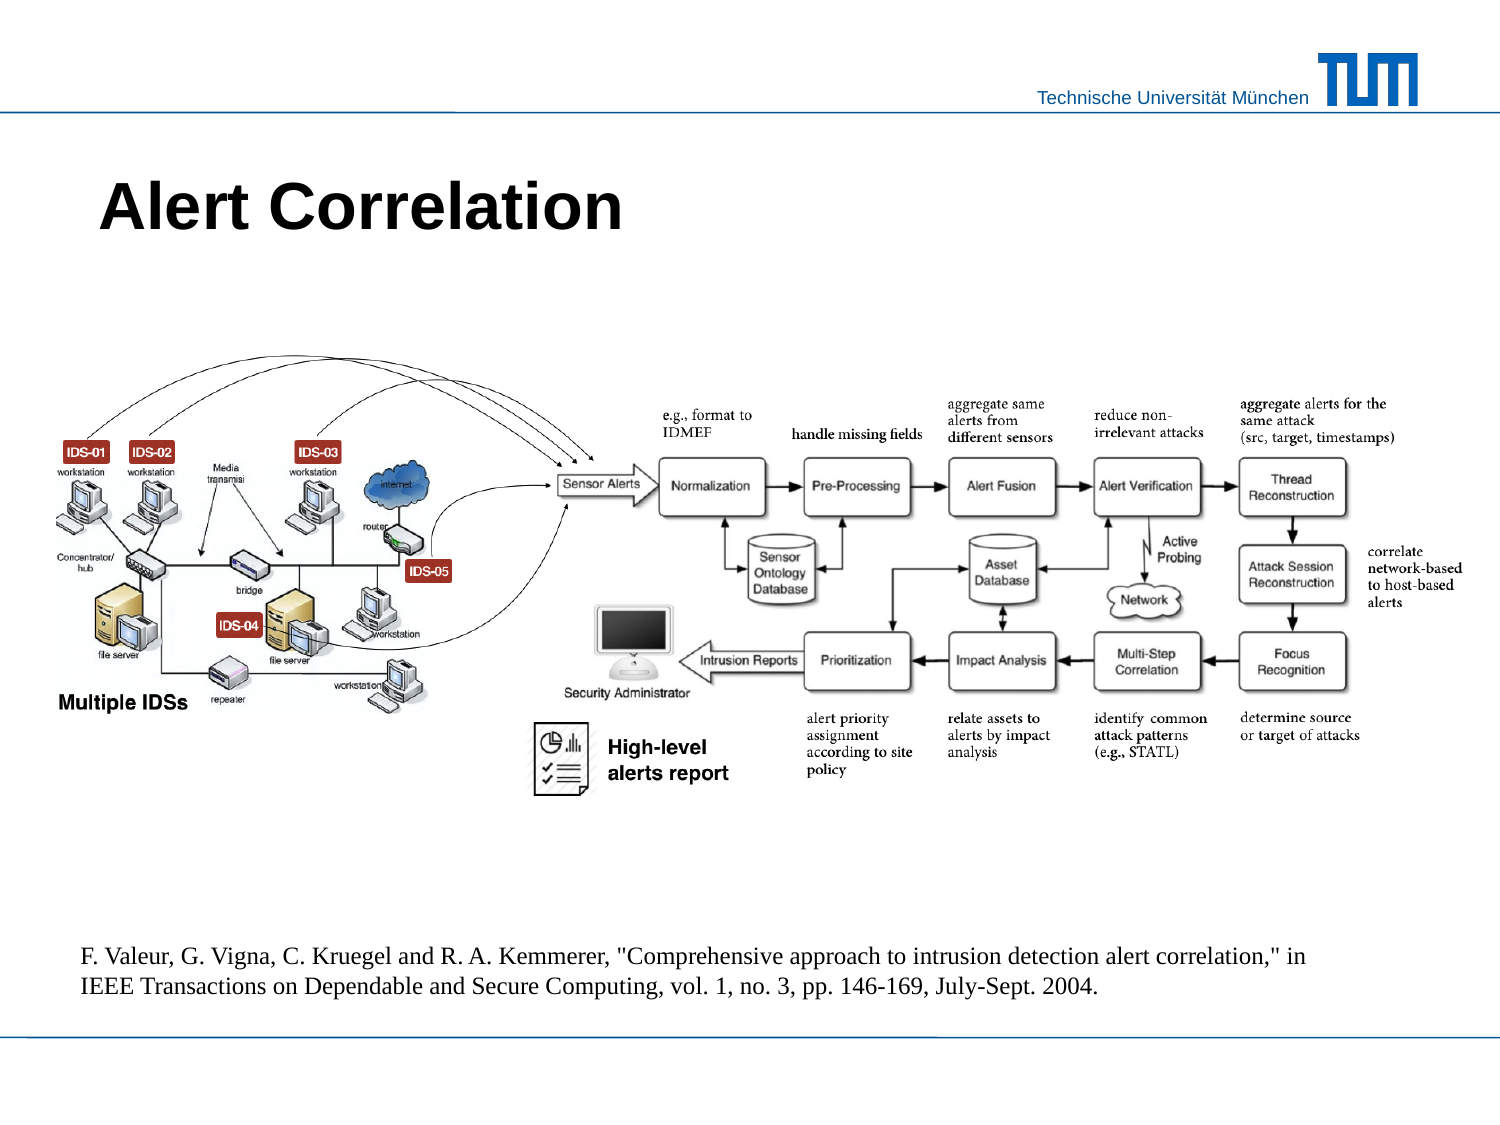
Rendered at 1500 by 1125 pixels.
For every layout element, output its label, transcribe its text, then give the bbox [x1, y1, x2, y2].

text_box F. Valeur, G. Vigna, C. Kruegel and R. A. Kemmerer, "Comprehensive approach to intrusion detection alert correlation," in IEEE Transactions on Dependable and Secure Computing, vol. 1, no. 3, pp. 146-169, July-Sept. 2004. [65, 932, 1328, 1007]
picture [56, 341, 1466, 801]
title Alert Correlation [83, 149, 1417, 250]
